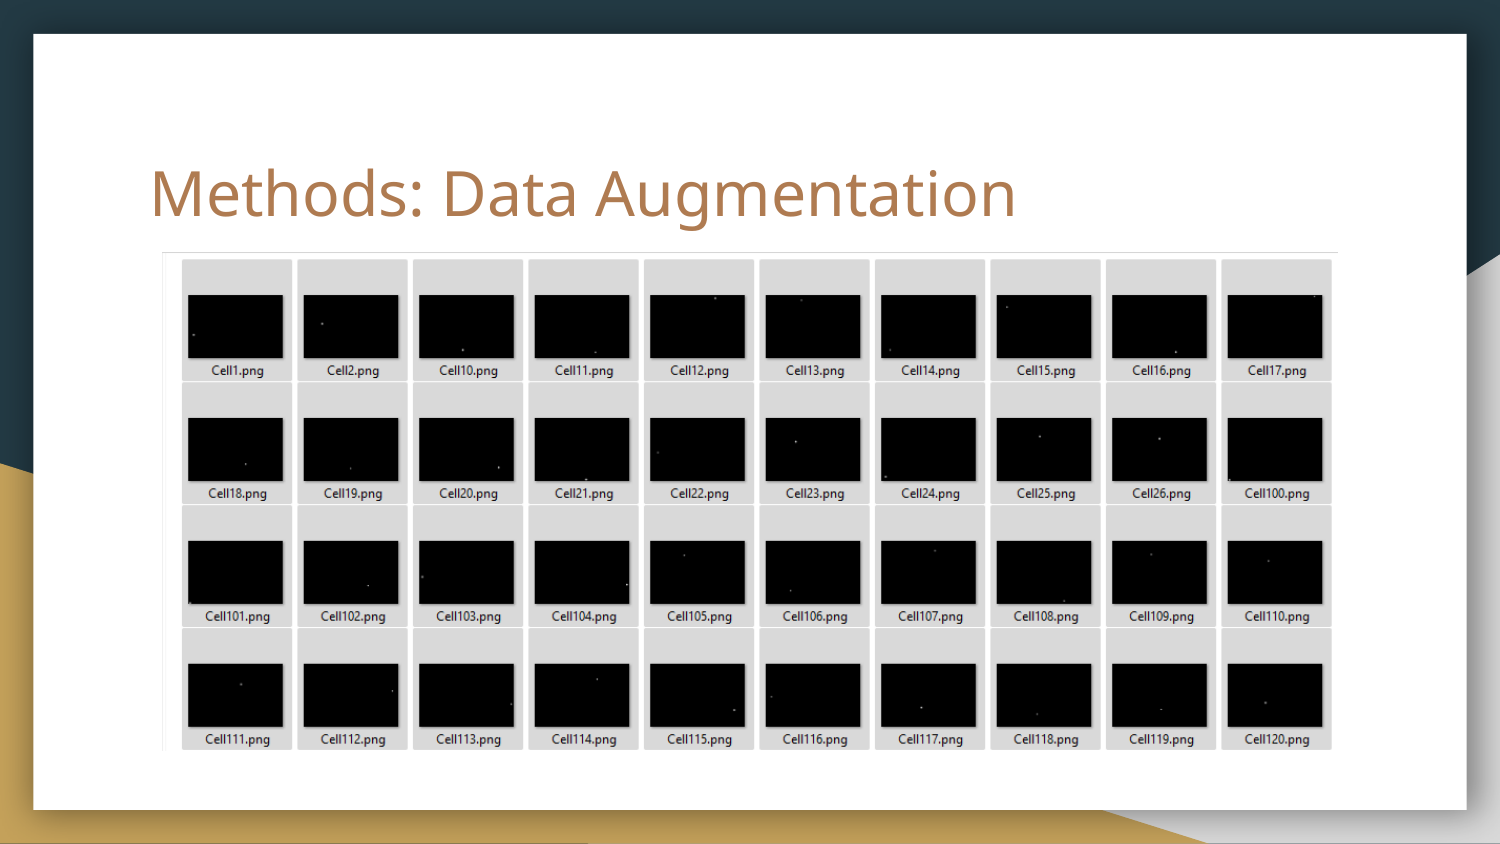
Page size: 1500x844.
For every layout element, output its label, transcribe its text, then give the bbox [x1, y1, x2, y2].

title Methods: Data Augmentation [134, 138, 1366, 296]
picture [162, 252, 1338, 752]
